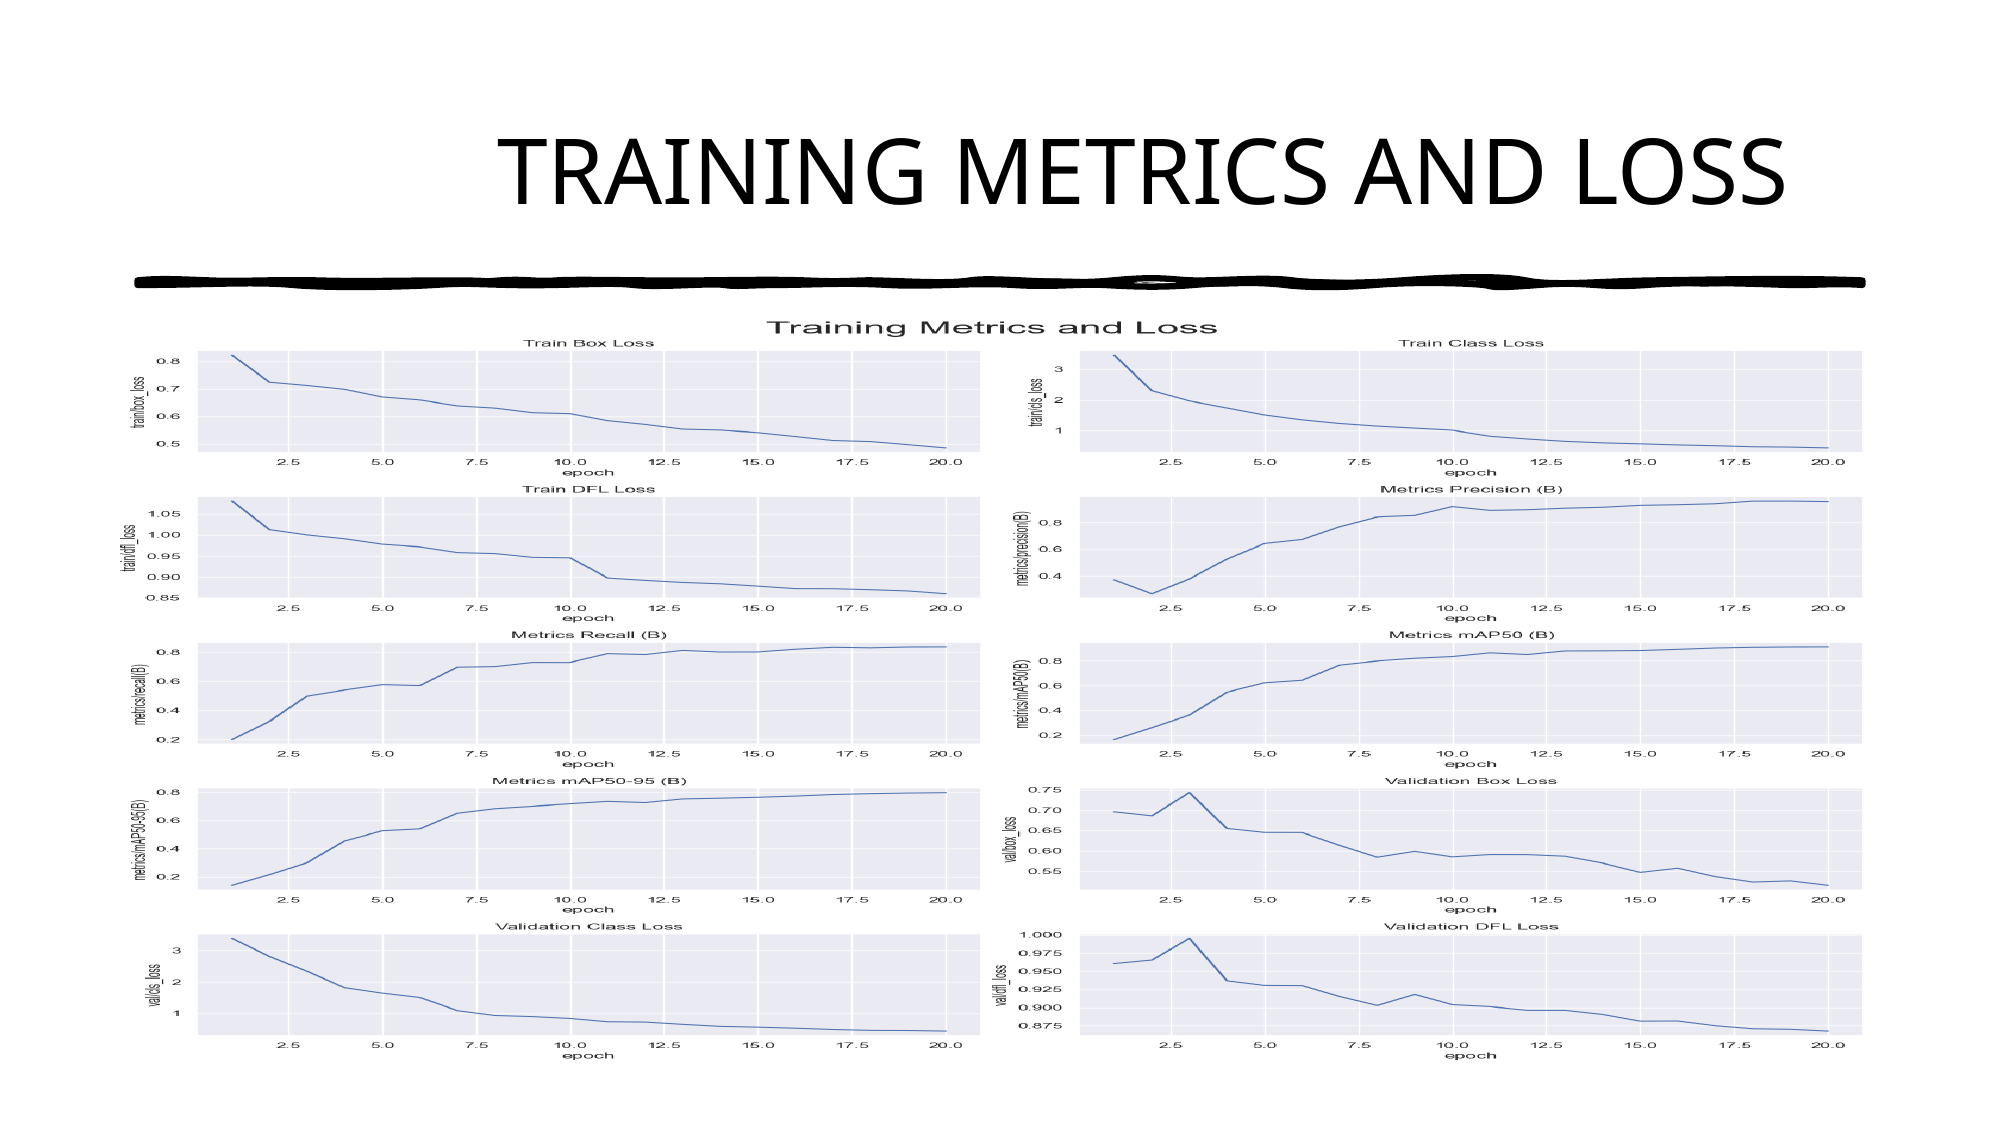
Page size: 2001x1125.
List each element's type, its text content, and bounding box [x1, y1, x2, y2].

picture [109, 316, 1876, 1065]
title TRAINING METRICS AND LOSS [482, 59, 1863, 278]
